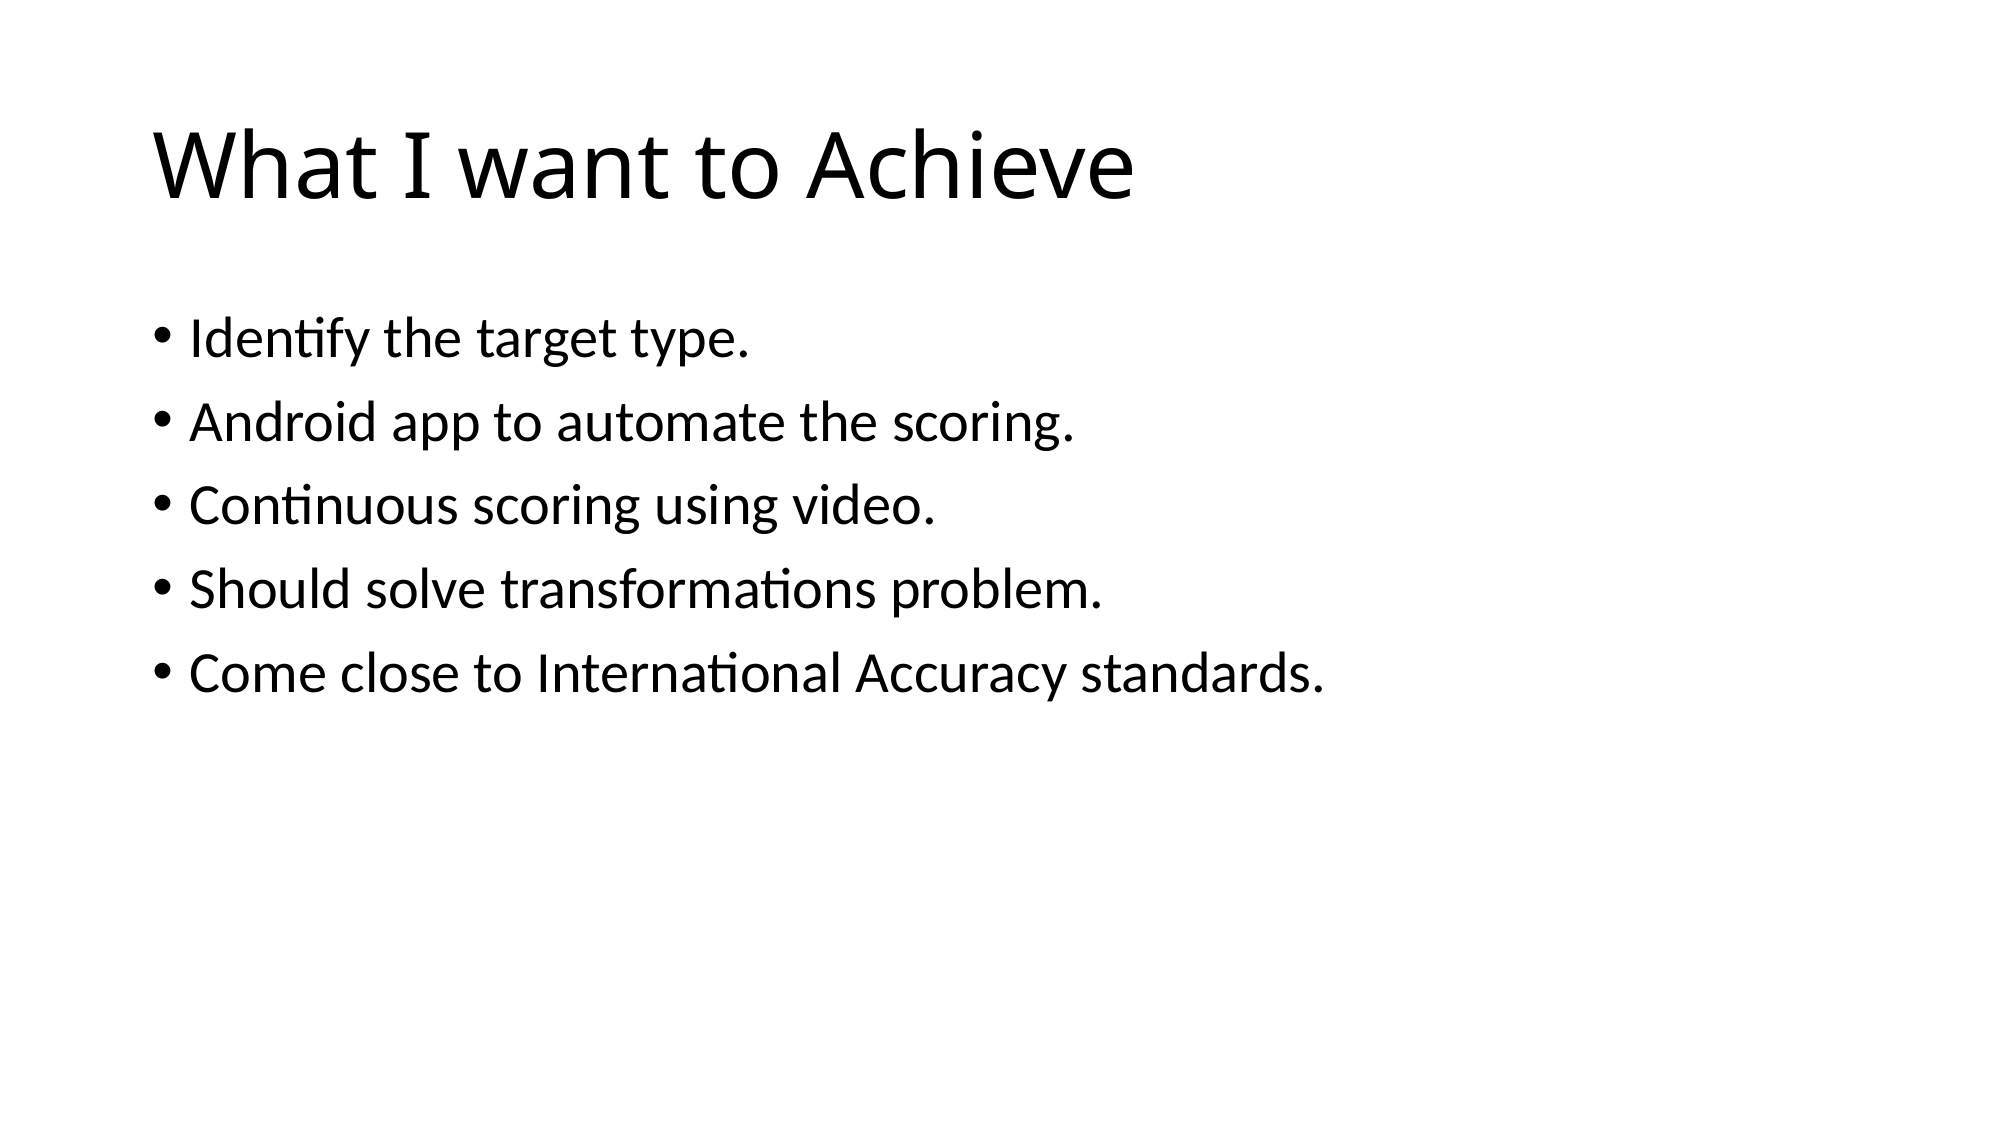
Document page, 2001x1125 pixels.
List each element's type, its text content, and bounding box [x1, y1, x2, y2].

list Identify the target type. Android app to automate the scoring. Continuous scoring using video. Should solve transformations problem. Come close to International Accuracy standards. [137, 299, 1863, 1014]
title What I want to Achieve [137, 59, 1863, 278]
